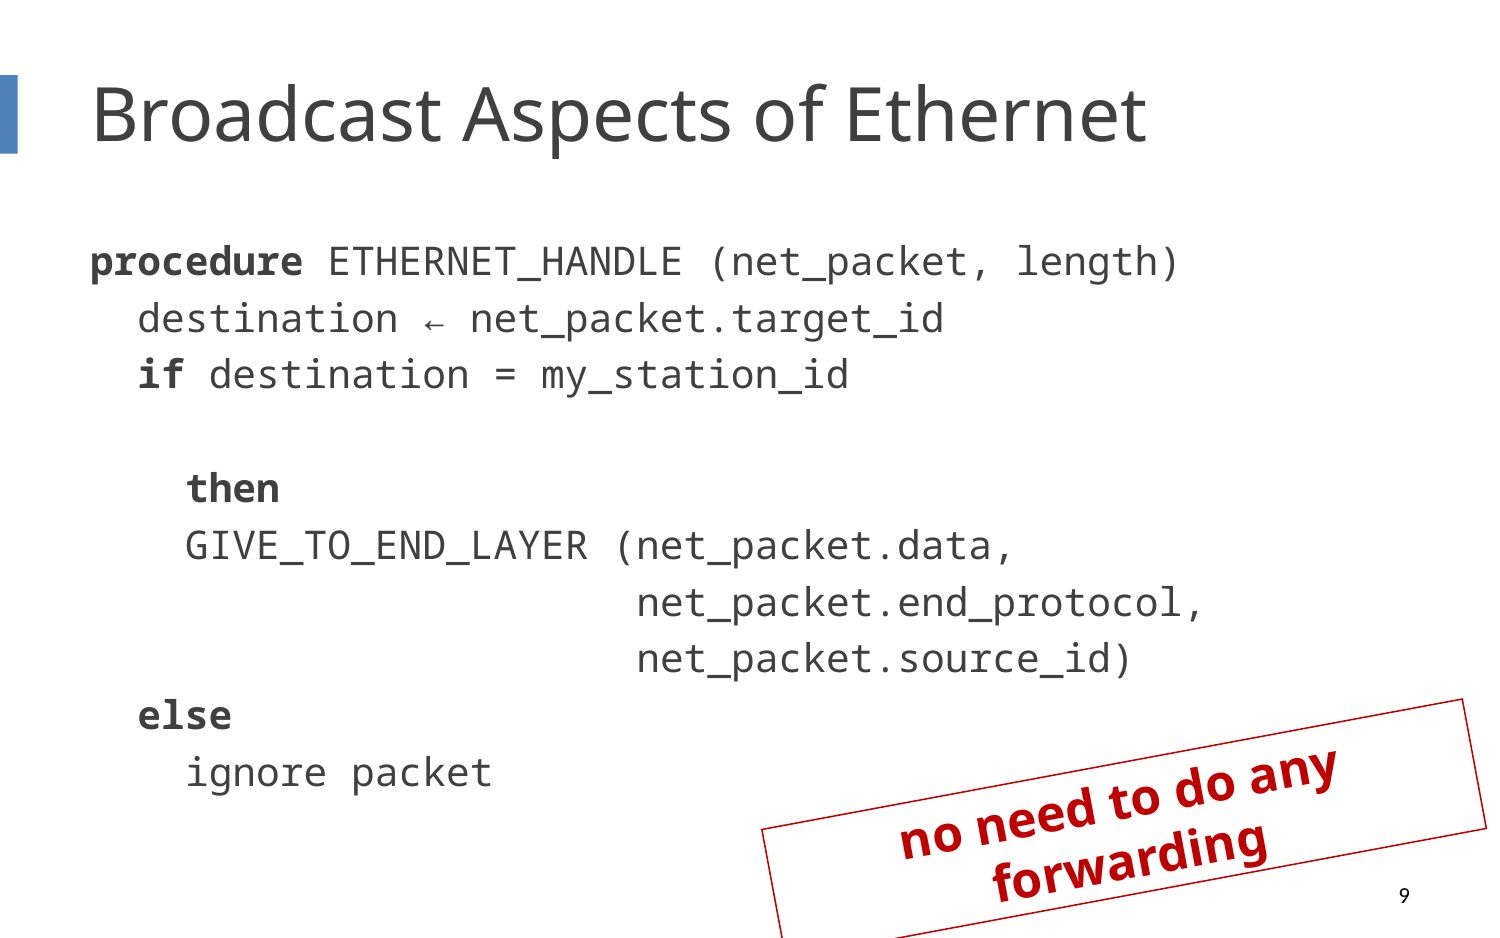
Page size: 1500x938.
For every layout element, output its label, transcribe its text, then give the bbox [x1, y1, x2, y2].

slide_number 9 [1074, 868, 1425, 919]
title Broadcast Aspects of Ethernet [75, 37, 1425, 186]
text_box no need to do any forwarding [761, 699, 1487, 938]
list procedure ETHERNET_HANDLE (net_packet, length) destination ← net_packet.target_id if destination = my_station_id then GIVE_TO_END_LAYER (net_packet.data, net_packet.end_protocol, net_packet.source_id) else ignore packet [75, 218, 1425, 838]
